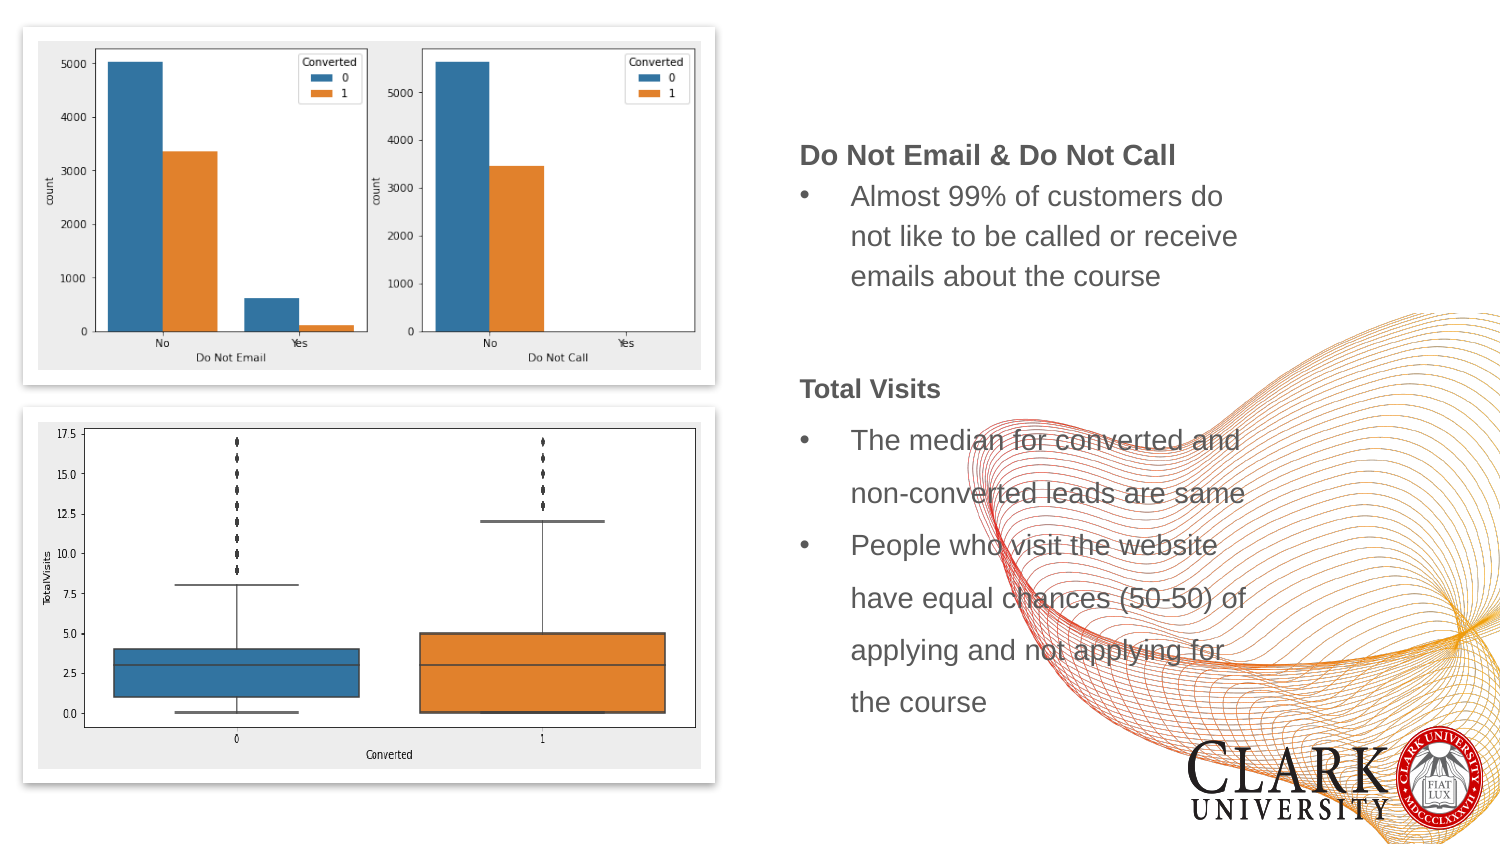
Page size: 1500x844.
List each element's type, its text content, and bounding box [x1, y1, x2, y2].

picture [967, 313, 1500, 844]
picture [37, 421, 701, 769]
picture [37, 41, 701, 371]
subtitle Do Not Email & Do Not Call Almost 99% of customers do not like to be called or receive emails about the course Total Visits The median for converted and non-converted leads are same People who visit the website have equal chances (50-50) of applying and not applying for the course [760, 41, 1269, 785]
